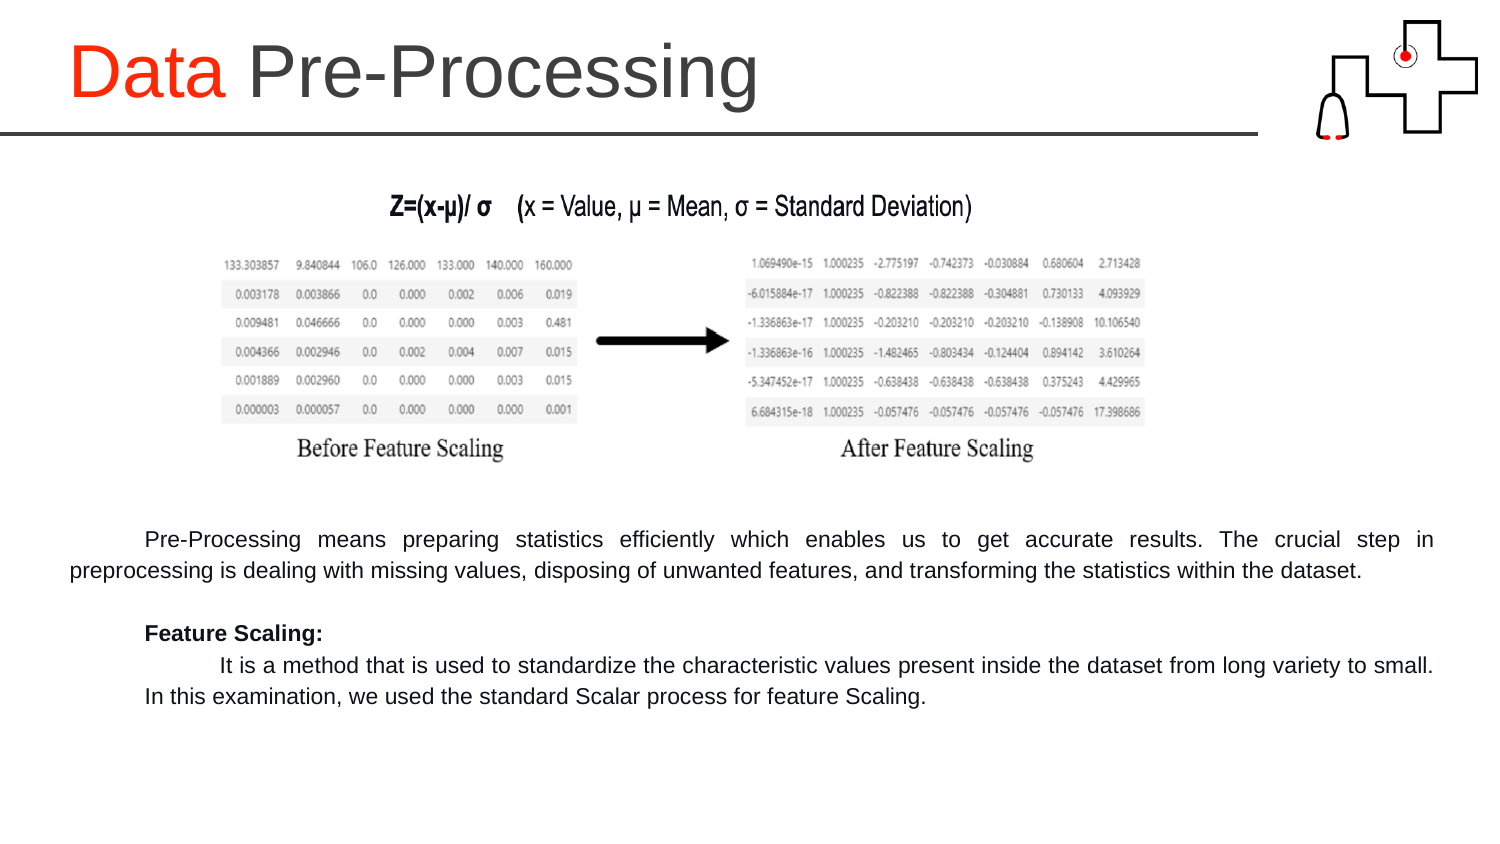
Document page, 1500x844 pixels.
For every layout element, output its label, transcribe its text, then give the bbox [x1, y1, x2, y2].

picture [201, 161, 1207, 506]
text_box Pre-Processing means preparing statistics efficiently which enables us to get accurate results. The crucial step in preprocessing is dealing with missing values, disposing of unwanted features, and transforming the statistics within the dataset. Feature Scaling: It is a method that is used to standardize the characteristic values present inside the dataset from long variety to small. In this examination, we used the standard Scalar process for feature Scaling. [54, 505, 1450, 725]
list Data Pre-Processing [53, 20, 1258, 115]
picture [1316, 20, 1478, 140]
